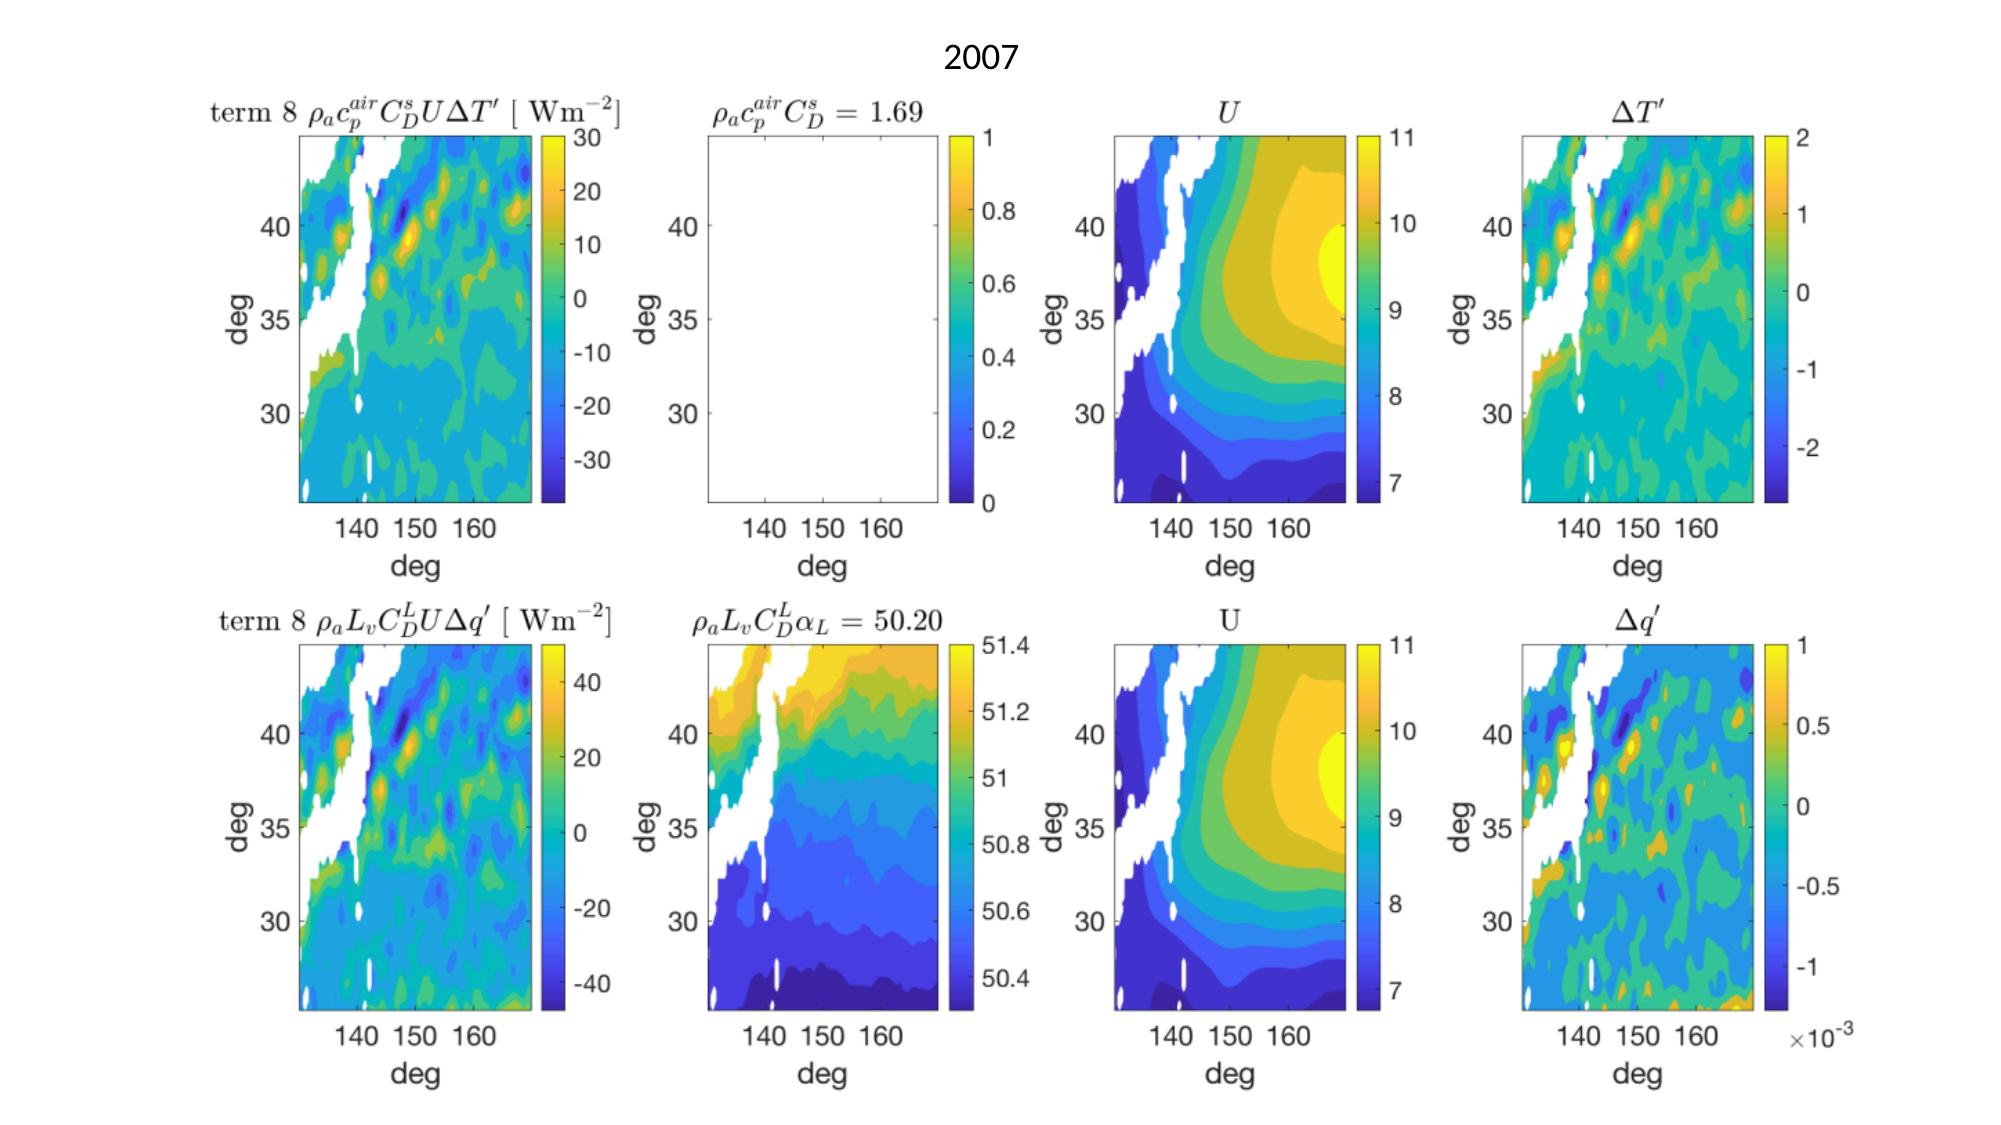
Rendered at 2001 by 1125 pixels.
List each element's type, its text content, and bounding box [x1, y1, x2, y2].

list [0, 57, 1890, 1125]
text_box 2007 [928, 24, 1035, 57]
